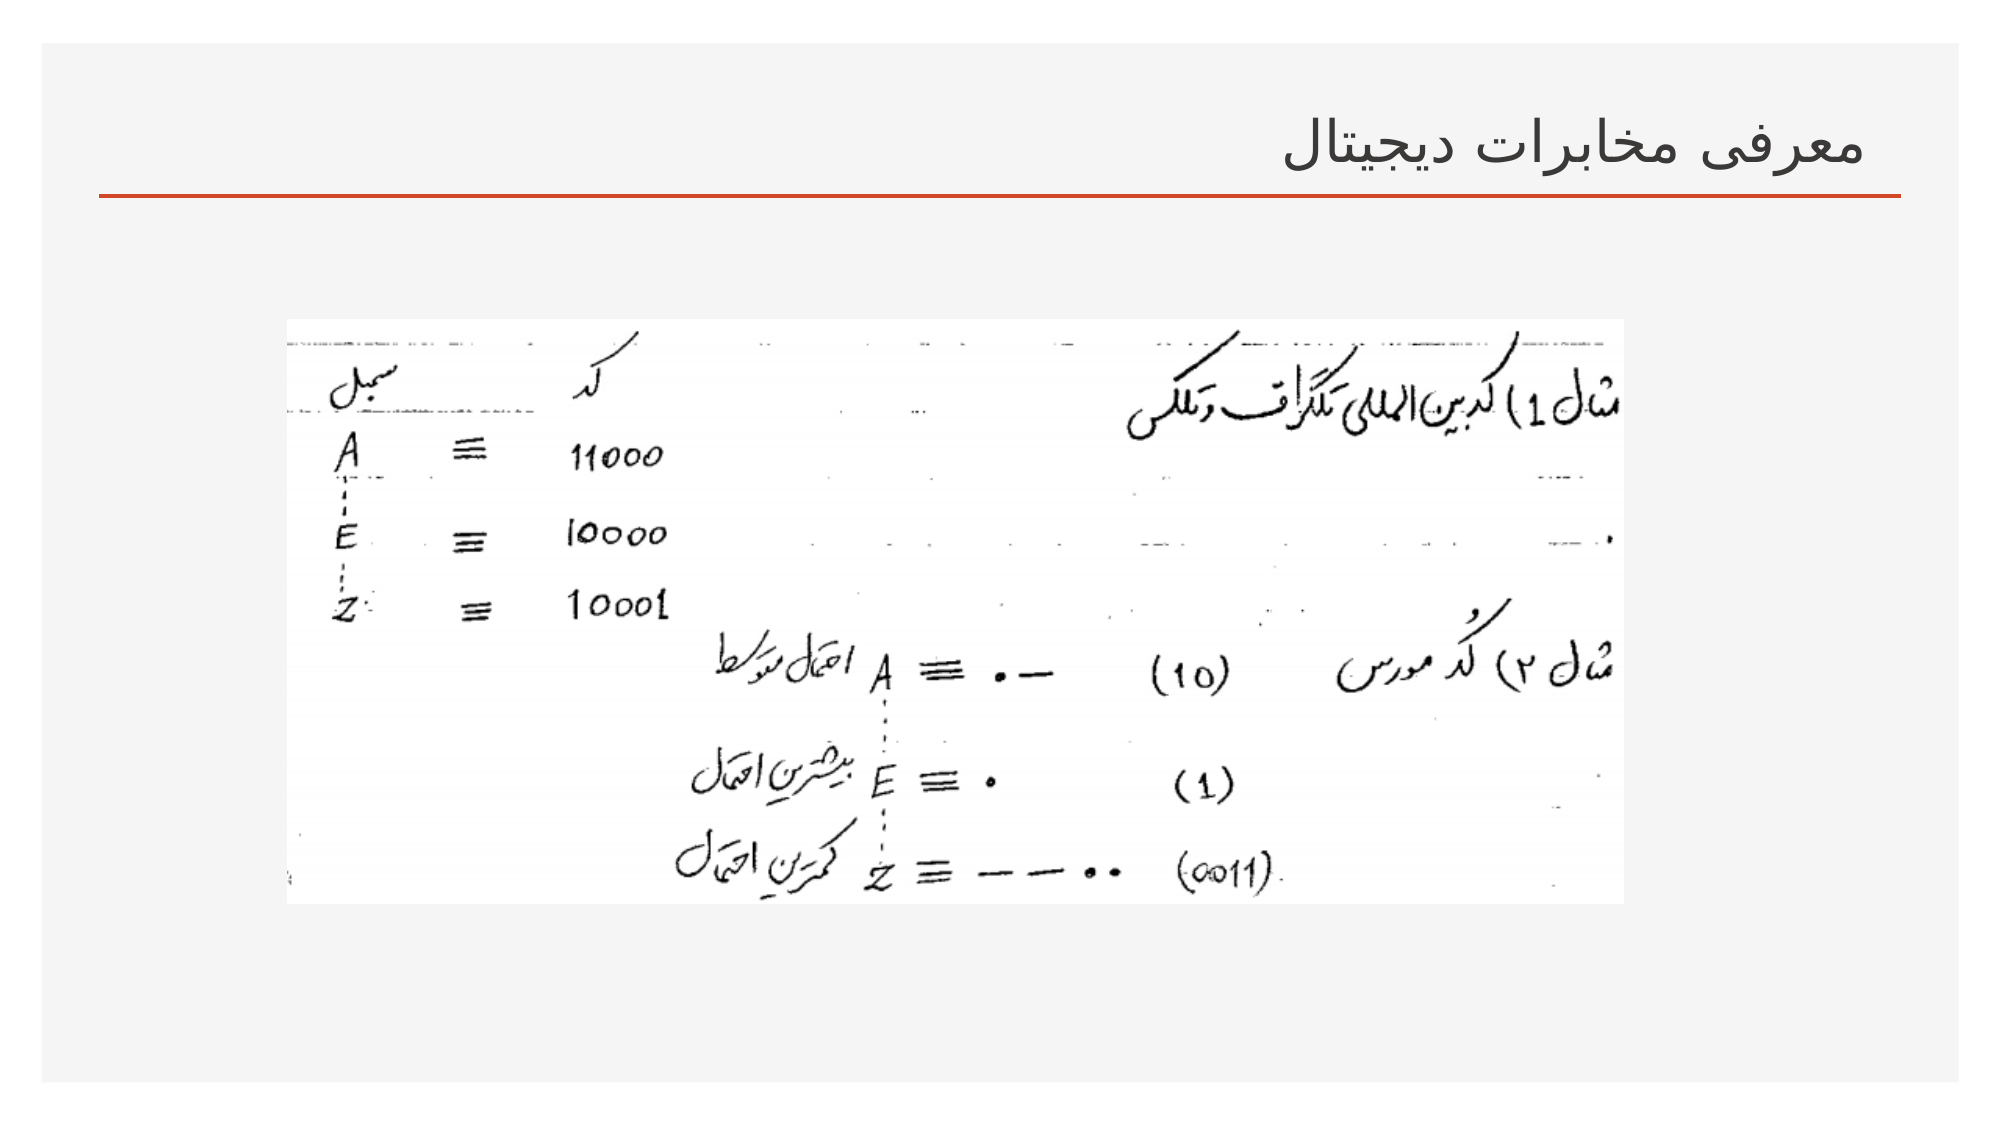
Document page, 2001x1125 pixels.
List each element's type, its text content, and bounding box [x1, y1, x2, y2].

picture [287, 319, 1624, 905]
title معرفی مخابرات دیجیتال [754, 77, 1883, 182]
